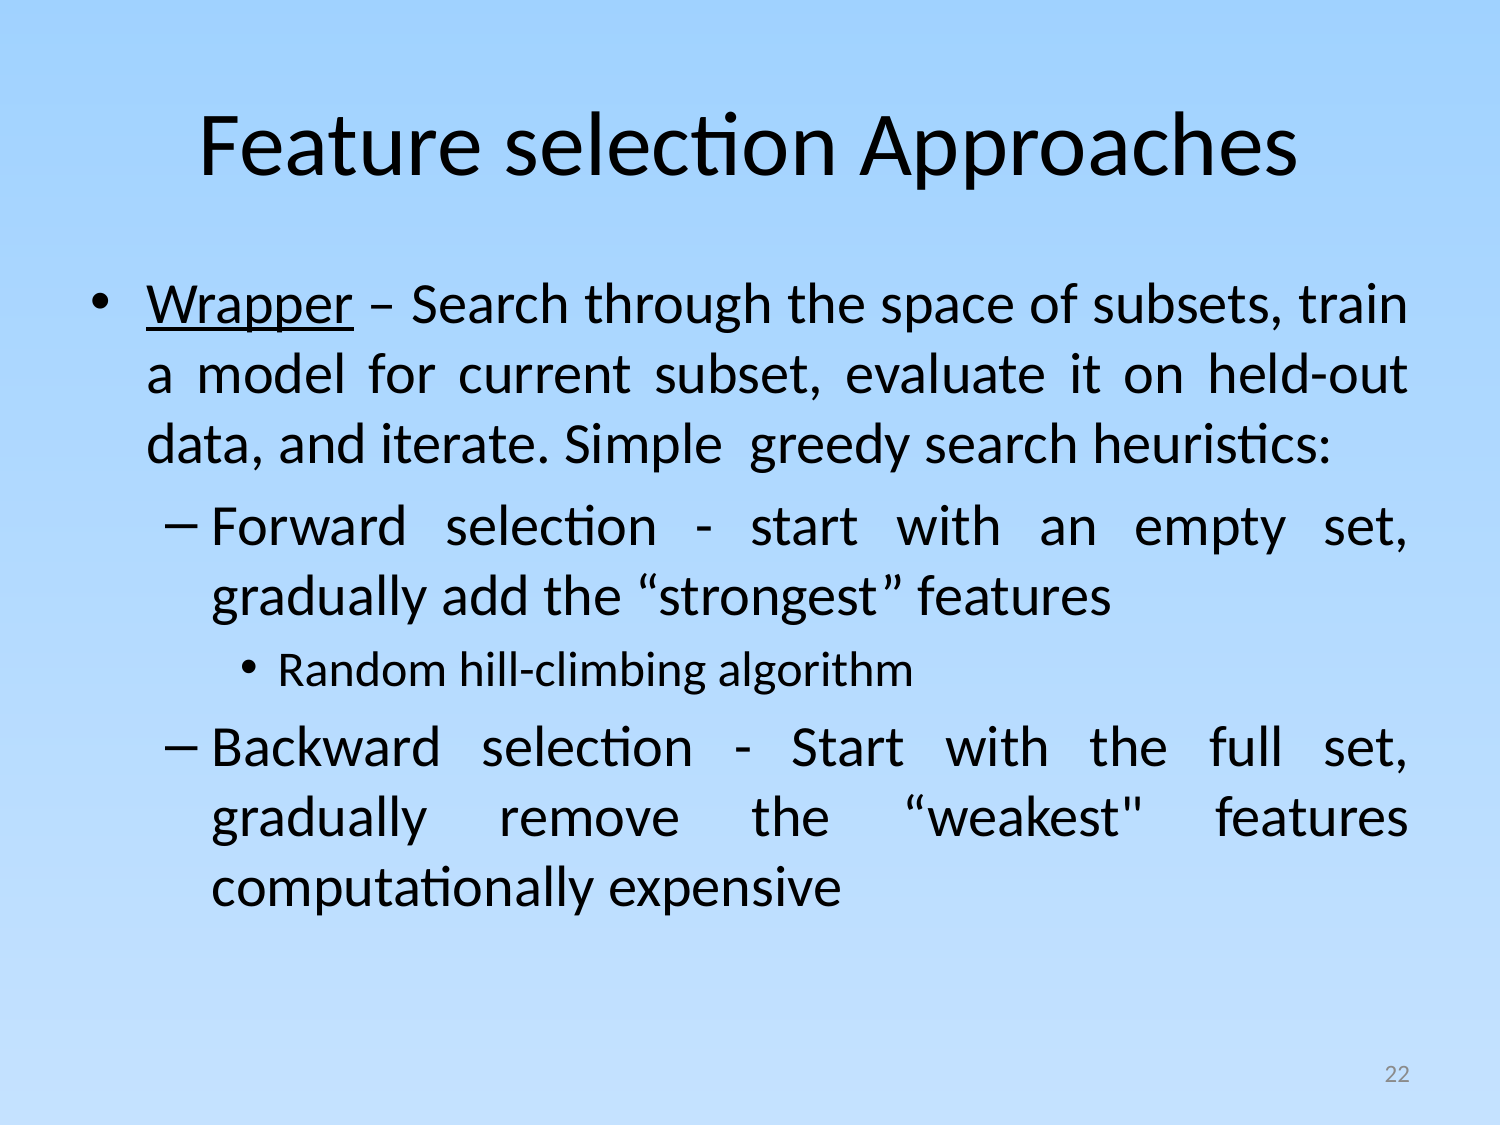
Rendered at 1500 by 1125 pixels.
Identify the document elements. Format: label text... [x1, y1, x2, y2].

title Feature selection Approaches [75, 45, 1425, 233]
list Wrapper – Search through the space of subsets, train a model for current subset, evaluate it on held-out data, and iterate. Simple greedy search heuristics: Forward selection - start with an empty set, gradually add the “strongest” features Random hill-climbing algorithm Backward selection - Start with the full set, gradually remove the “weakest" features computationally expensive [75, 257, 1425, 1000]
slide_number 22 [1074, 1042, 1425, 1103]
